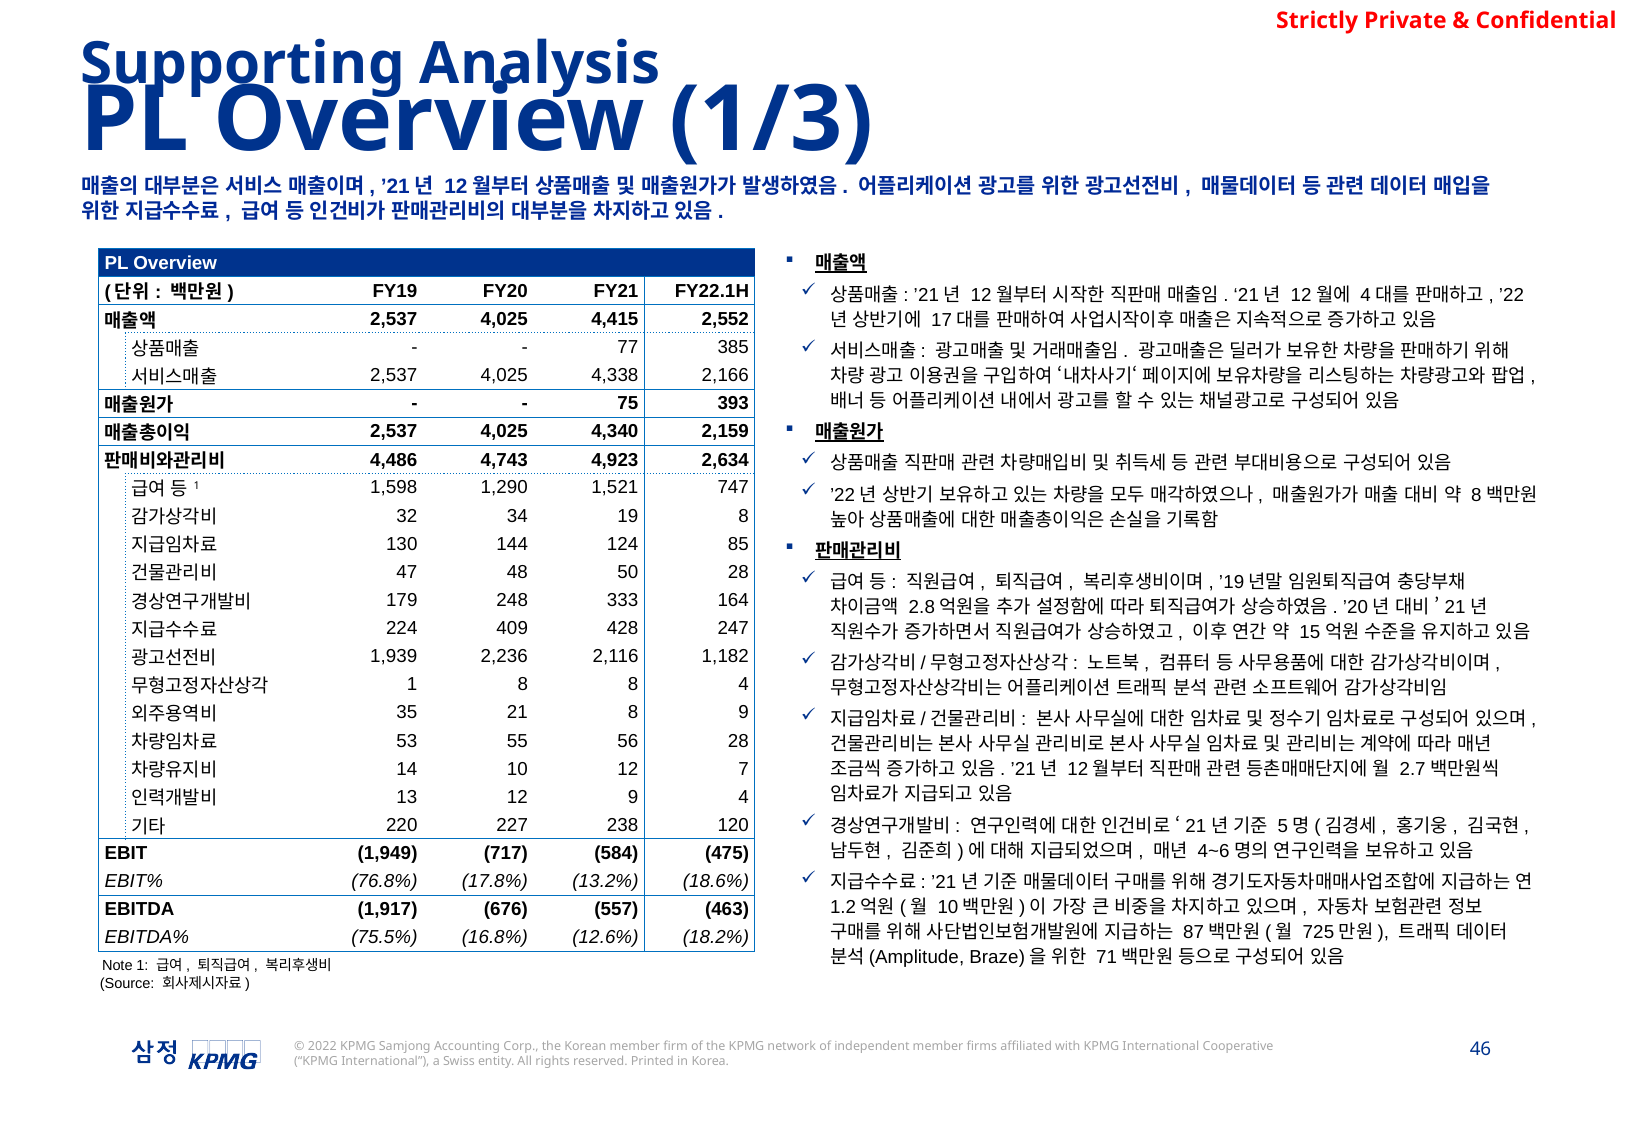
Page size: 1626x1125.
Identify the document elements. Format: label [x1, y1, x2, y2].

text_box [65, 37, 1527, 244]
table_cell [645, 390, 754, 417]
text_box [779, 248, 1544, 1013]
table_header [99, 249, 755, 276]
table_cell [645, 896, 754, 951]
picture [129, 1038, 263, 1071]
table_cell [99, 839, 644, 895]
table_cell [99, 446, 644, 838]
table_cell [99, 896, 644, 951]
table_cell [645, 305, 754, 389]
table_cell [645, 839, 754, 895]
table_cell [645, 418, 754, 445]
text_box [100, 955, 618, 992]
table_cell [99, 418, 644, 445]
table_cell [645, 446, 754, 838]
table_cell [99, 277, 644, 304]
table_cell [99, 305, 644, 389]
table_cell [645, 277, 754, 304]
table_cell [99, 390, 644, 417]
